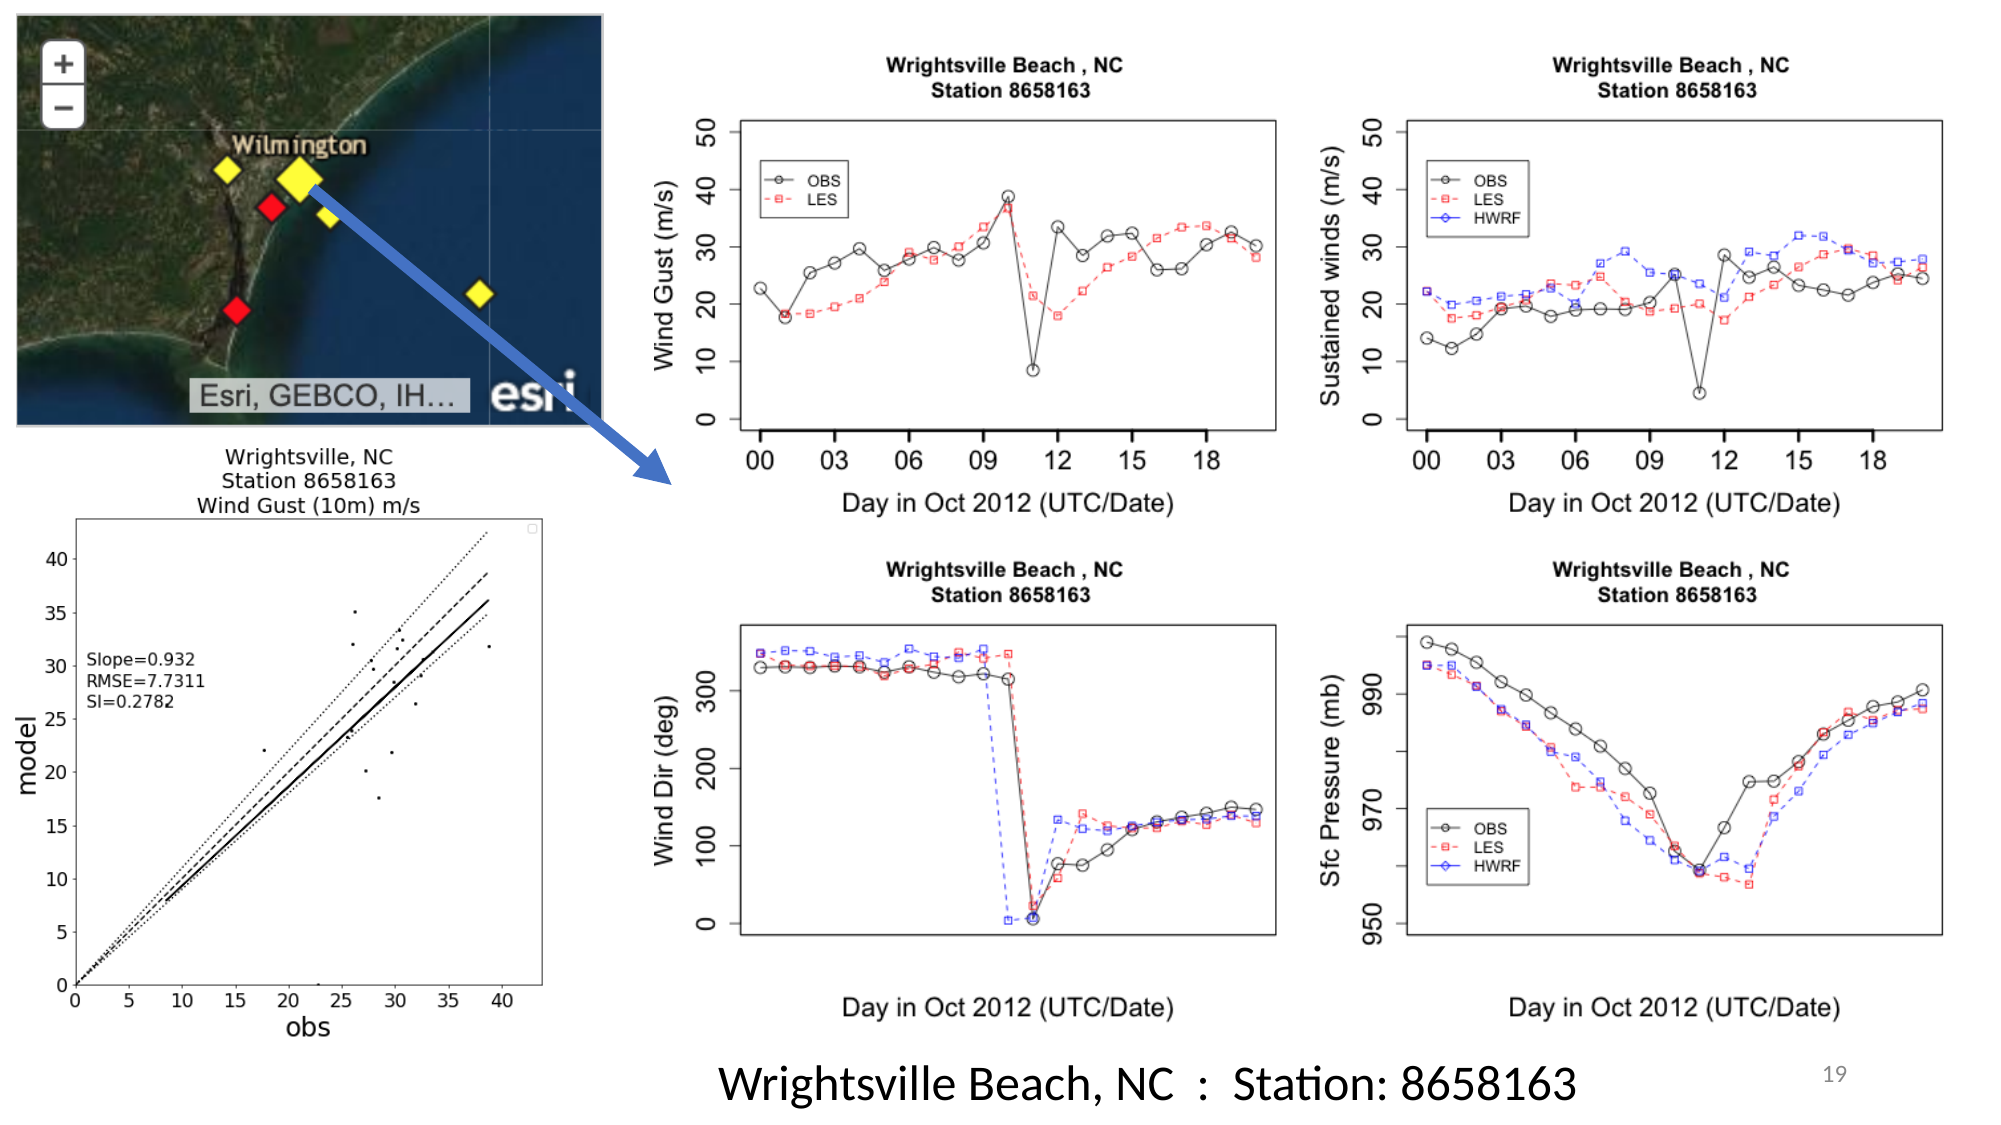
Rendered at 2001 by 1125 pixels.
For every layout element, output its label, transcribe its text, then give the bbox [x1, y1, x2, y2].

picture [16, 11, 604, 429]
picture [0, 445, 587, 1043]
text_box Wrightsville Beach, NC : Station: 8658163 [703, 1052, 1939, 1118]
picture [654, 34, 1987, 1043]
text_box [311, 188, 672, 486]
